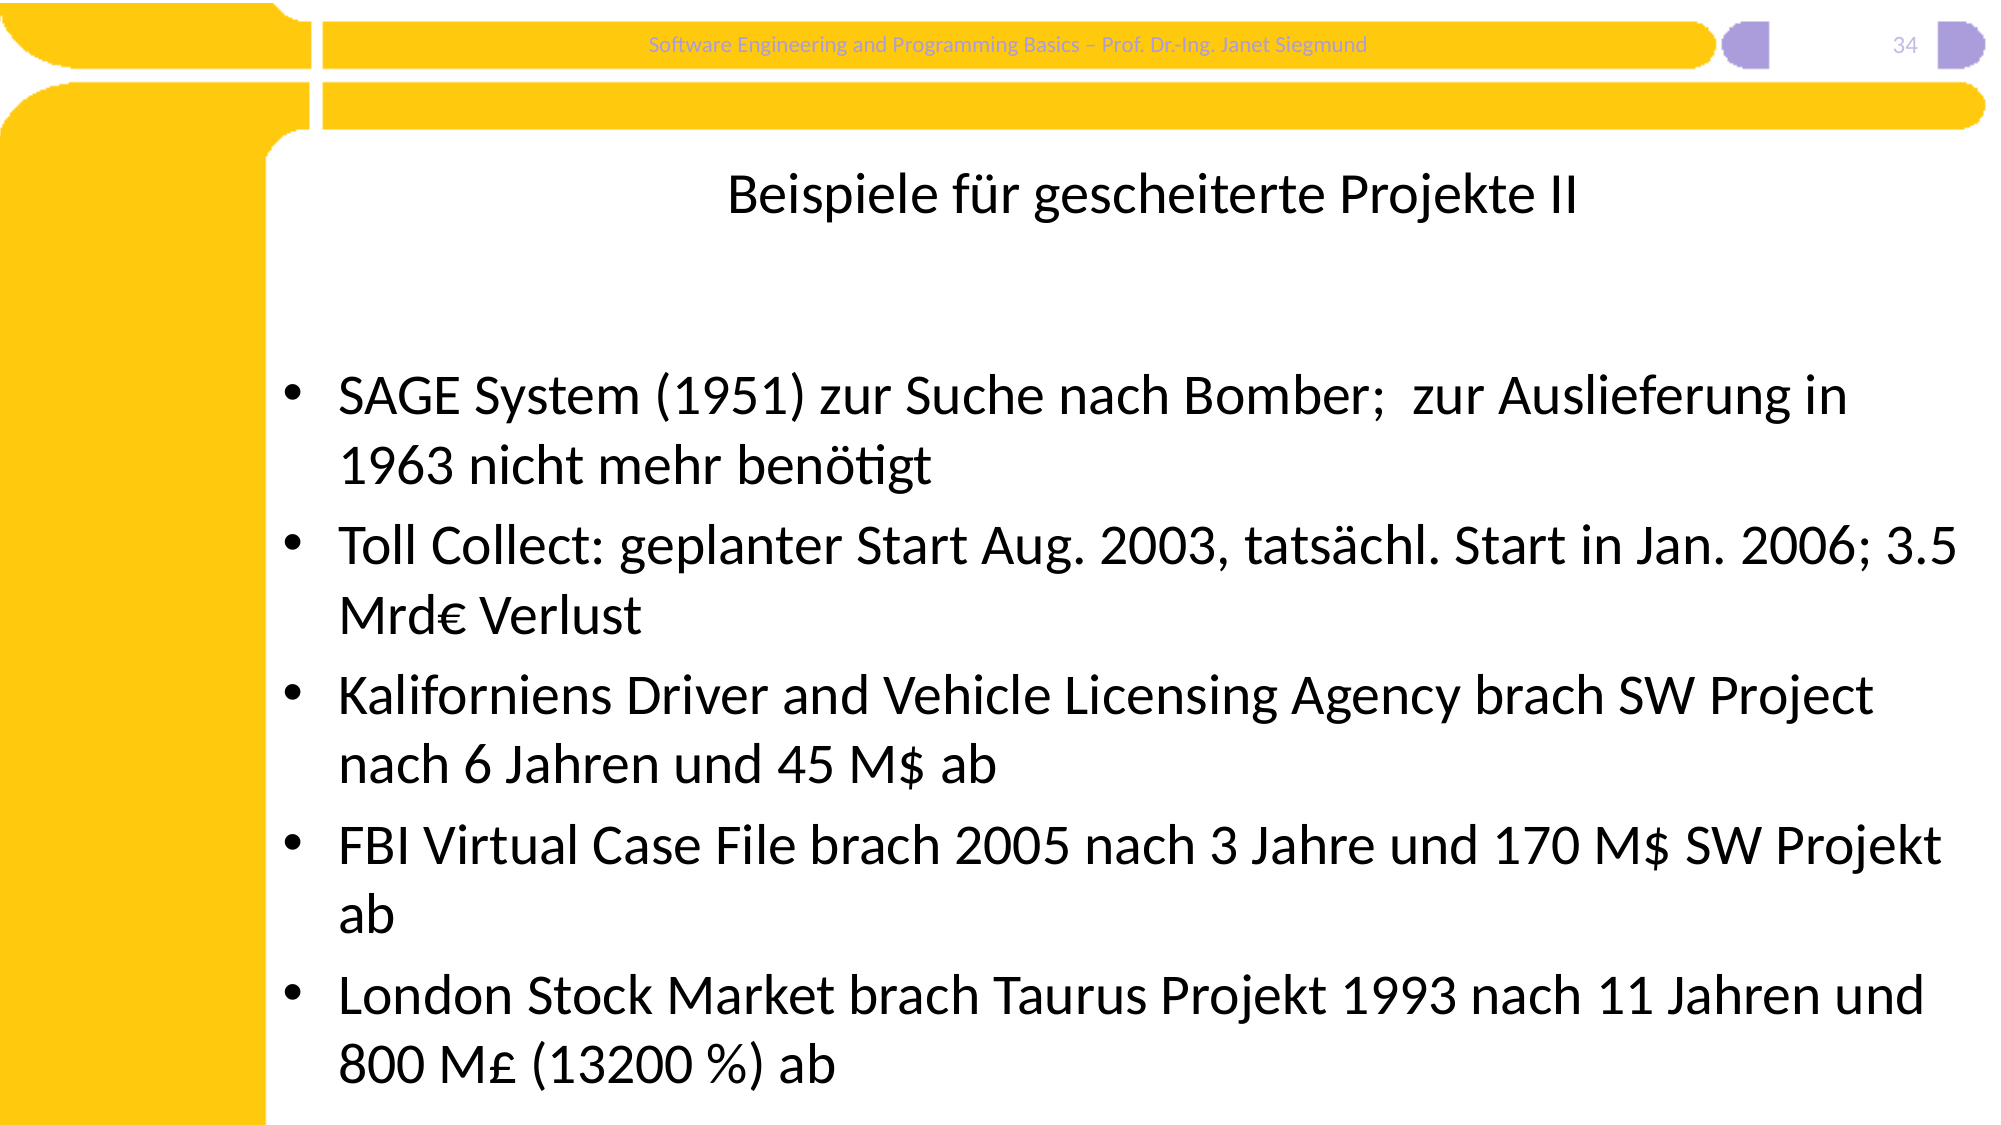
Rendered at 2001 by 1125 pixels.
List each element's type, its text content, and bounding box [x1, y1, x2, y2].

slide_number 34 [1767, 20, 1934, 67]
list SAGE System (1951) zur Suche nach Bomber; zur Auslieferung in 1963 nicht mehr benötigt Toll Collect: geplanter Start Aug. 2003, tatsächl. Start in Jan. 2006; 3.5 Mrd€ Verlust Kaliforniens Driver and Vehicle Licensing Agency brach SW Project nach 6 Jahren und 45 M$ ab FBI Virtual Case File brach 2005 nach 3 Jahre und 170 M$ SW Projekt ab London Stock Market brach Taurus Projekt 1993 nach 11 Jahren und 800 M£ (13200 %) ab [267, 349, 1993, 1104]
title Beispiele für gescheiterte Projekte II [350, 137, 1957, 243]
picture [0, 3, 1999, 1125]
